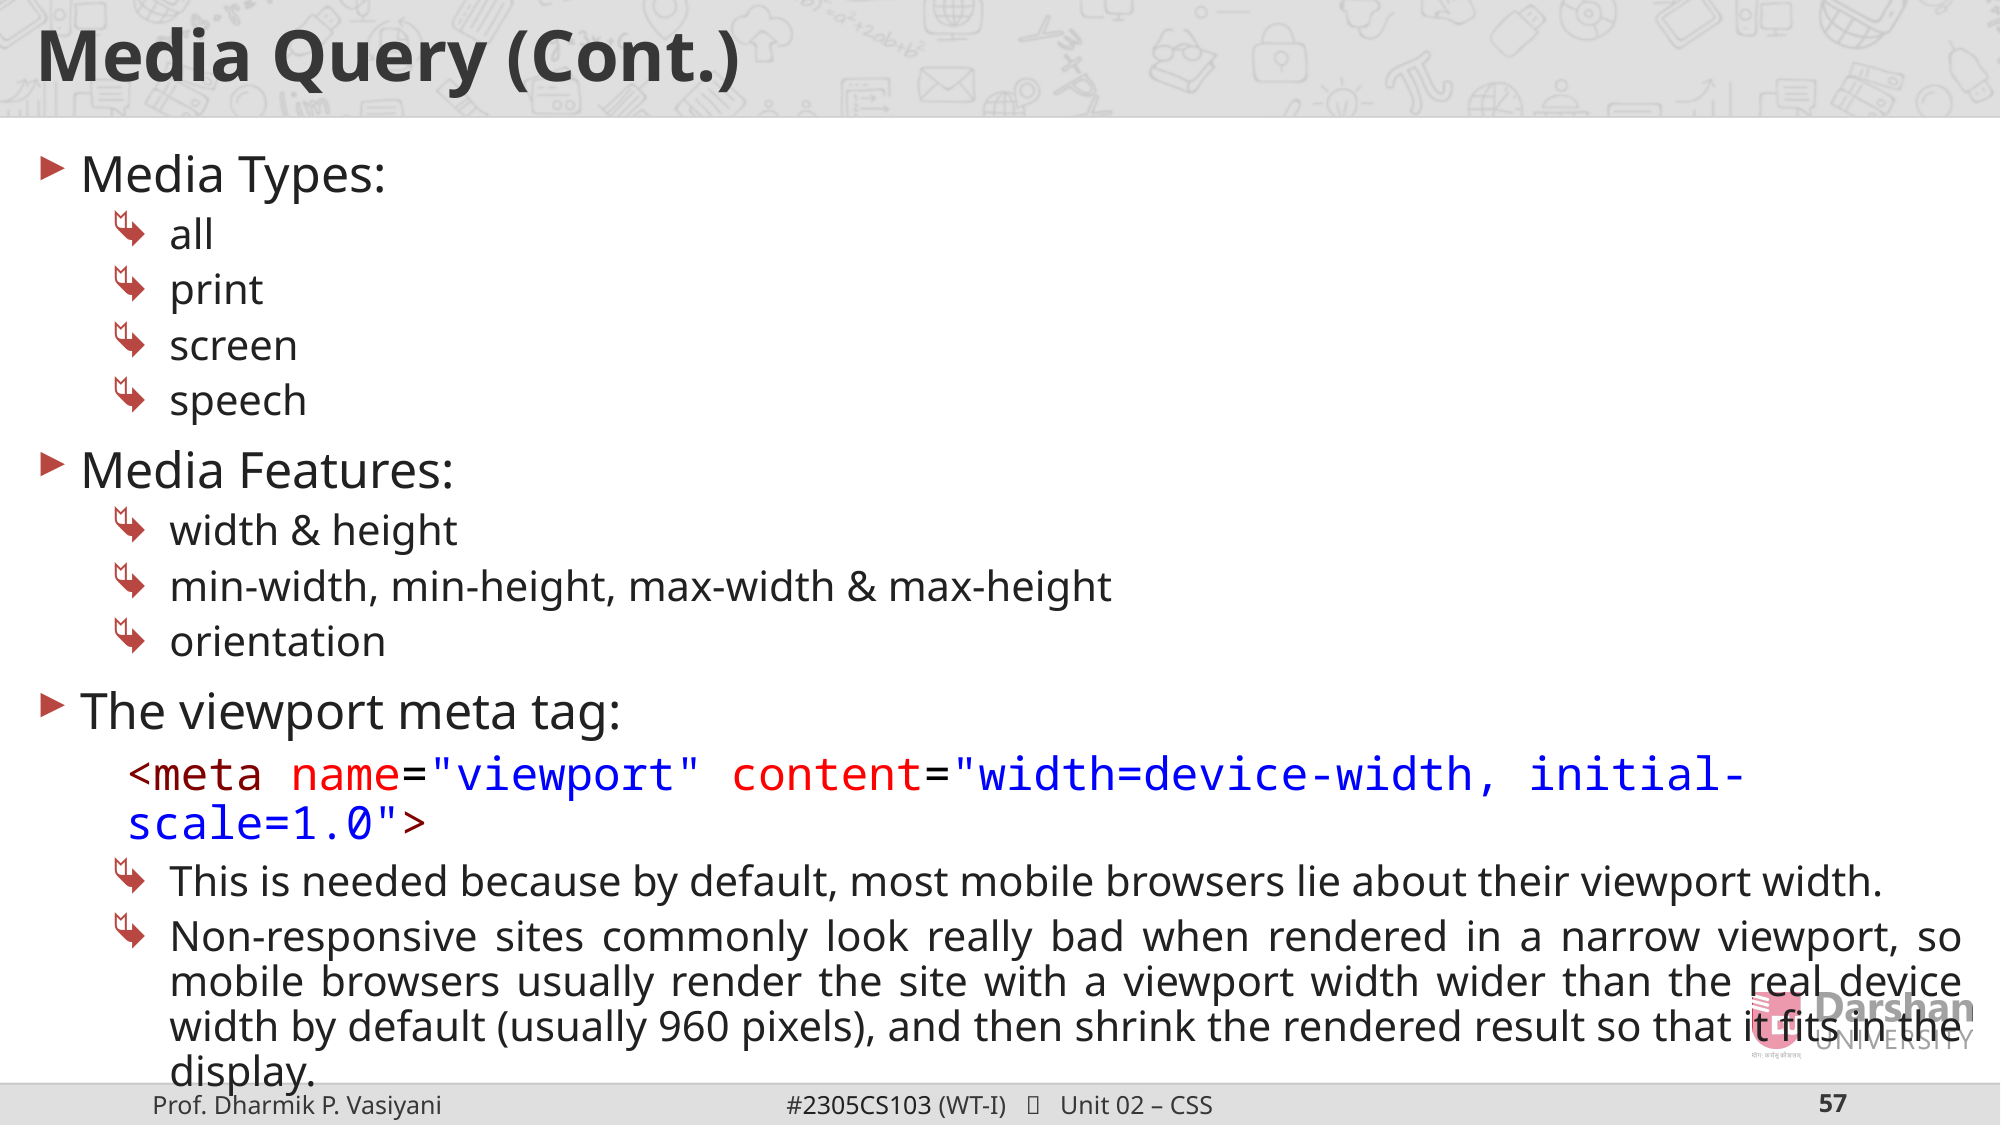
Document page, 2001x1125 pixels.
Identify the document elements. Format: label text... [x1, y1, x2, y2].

list Media Types: all print screen speech Media Features: width & height min-width, min-height, max-width & max-height orientation The viewport meta tag: <meta name="viewport" content="width=device-width, initial-scale=1.0"> This is needed because by default, most mobile browsers lie about their viewport width. Non-responsive sites commonly look really bad when rendered in a narrow viewport, so mobile browsers usually render the site with a viewport width wider than the real device width by default (usually 960 pixels), and then shrink the rendered result so that it fits in the display. [21, 141, 1979, 1059]
title Media Query (Cont.) [0, 0, 2000, 117]
